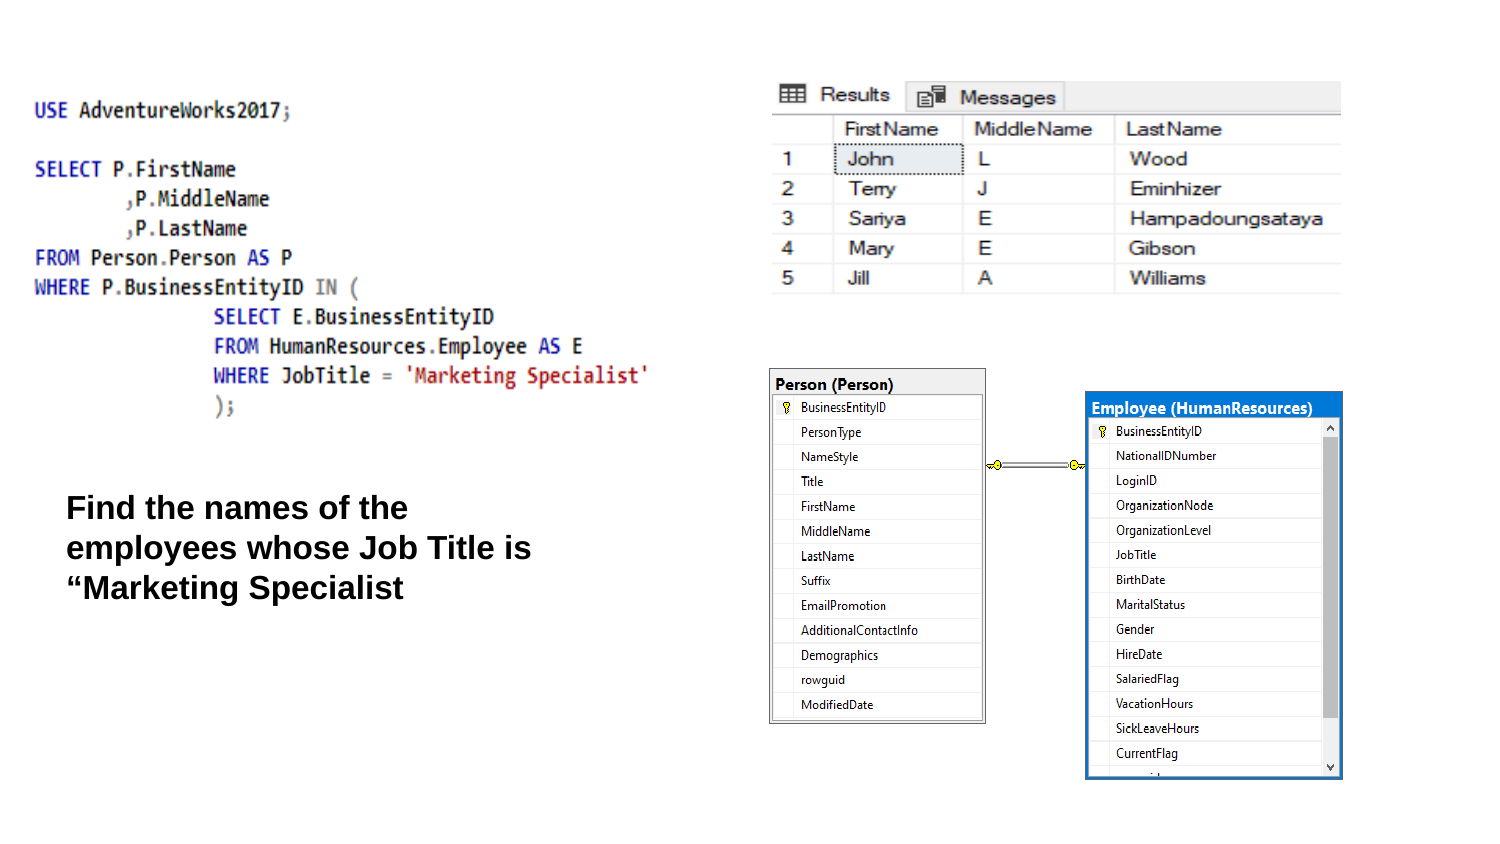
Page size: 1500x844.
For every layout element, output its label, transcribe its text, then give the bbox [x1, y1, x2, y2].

picture [24, 81, 691, 472]
picture [767, 365, 1346, 784]
text_box Find the names of the employees whose Job Title is “Marketing Specialist [51, 479, 559, 621]
picture [771, 81, 1342, 333]
